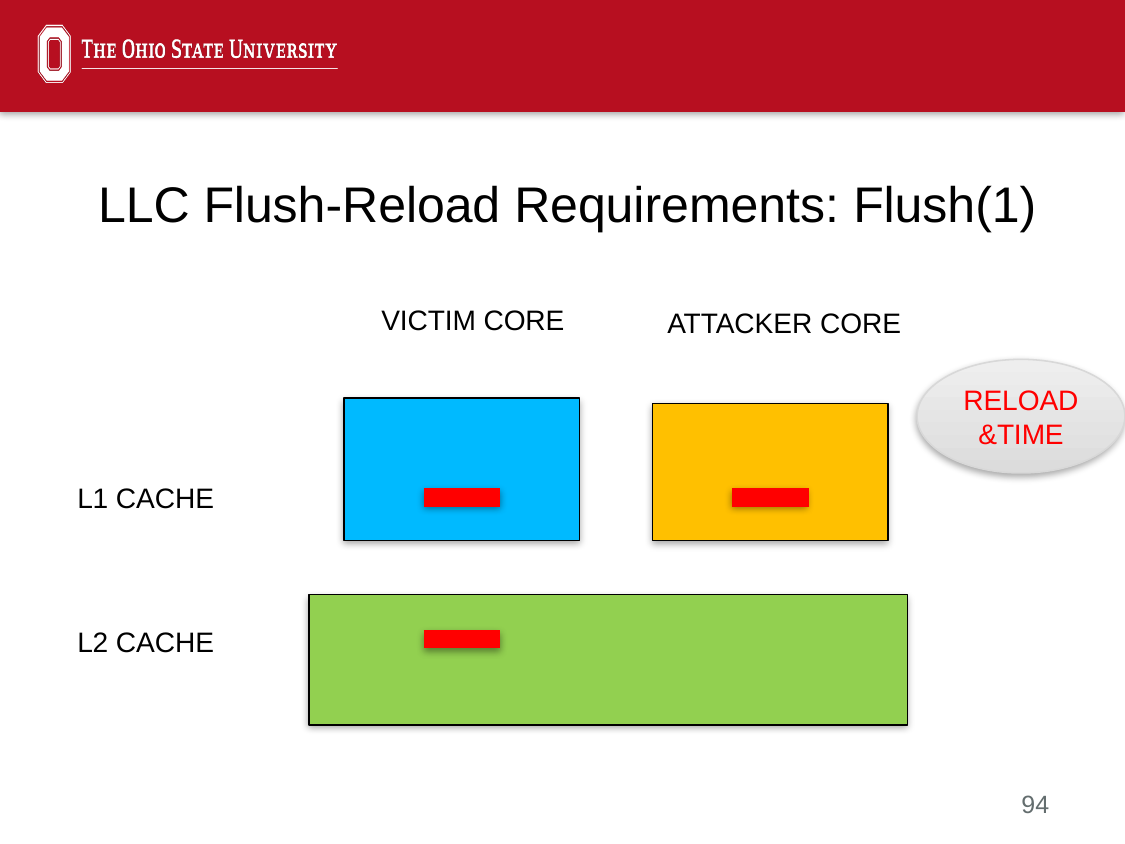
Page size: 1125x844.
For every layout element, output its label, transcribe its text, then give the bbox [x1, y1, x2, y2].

picture [37, 24, 338, 83]
text_box [652, 403, 889, 541]
text_box LLC Flush-Reload Requirements: Flush(1) [47, 165, 1088, 240]
text_box ATTACKER CORE [652, 297, 927, 347]
text_box VICTIM CORE [366, 294, 624, 344]
text_box [308, 594, 908, 726]
text_box L1 CACHE [62, 473, 239, 522]
text_box L2 CACHE [62, 617, 239, 666]
text_box RELOAD&TIME [916, 358, 1125, 474]
text_box [343, 397, 580, 541]
